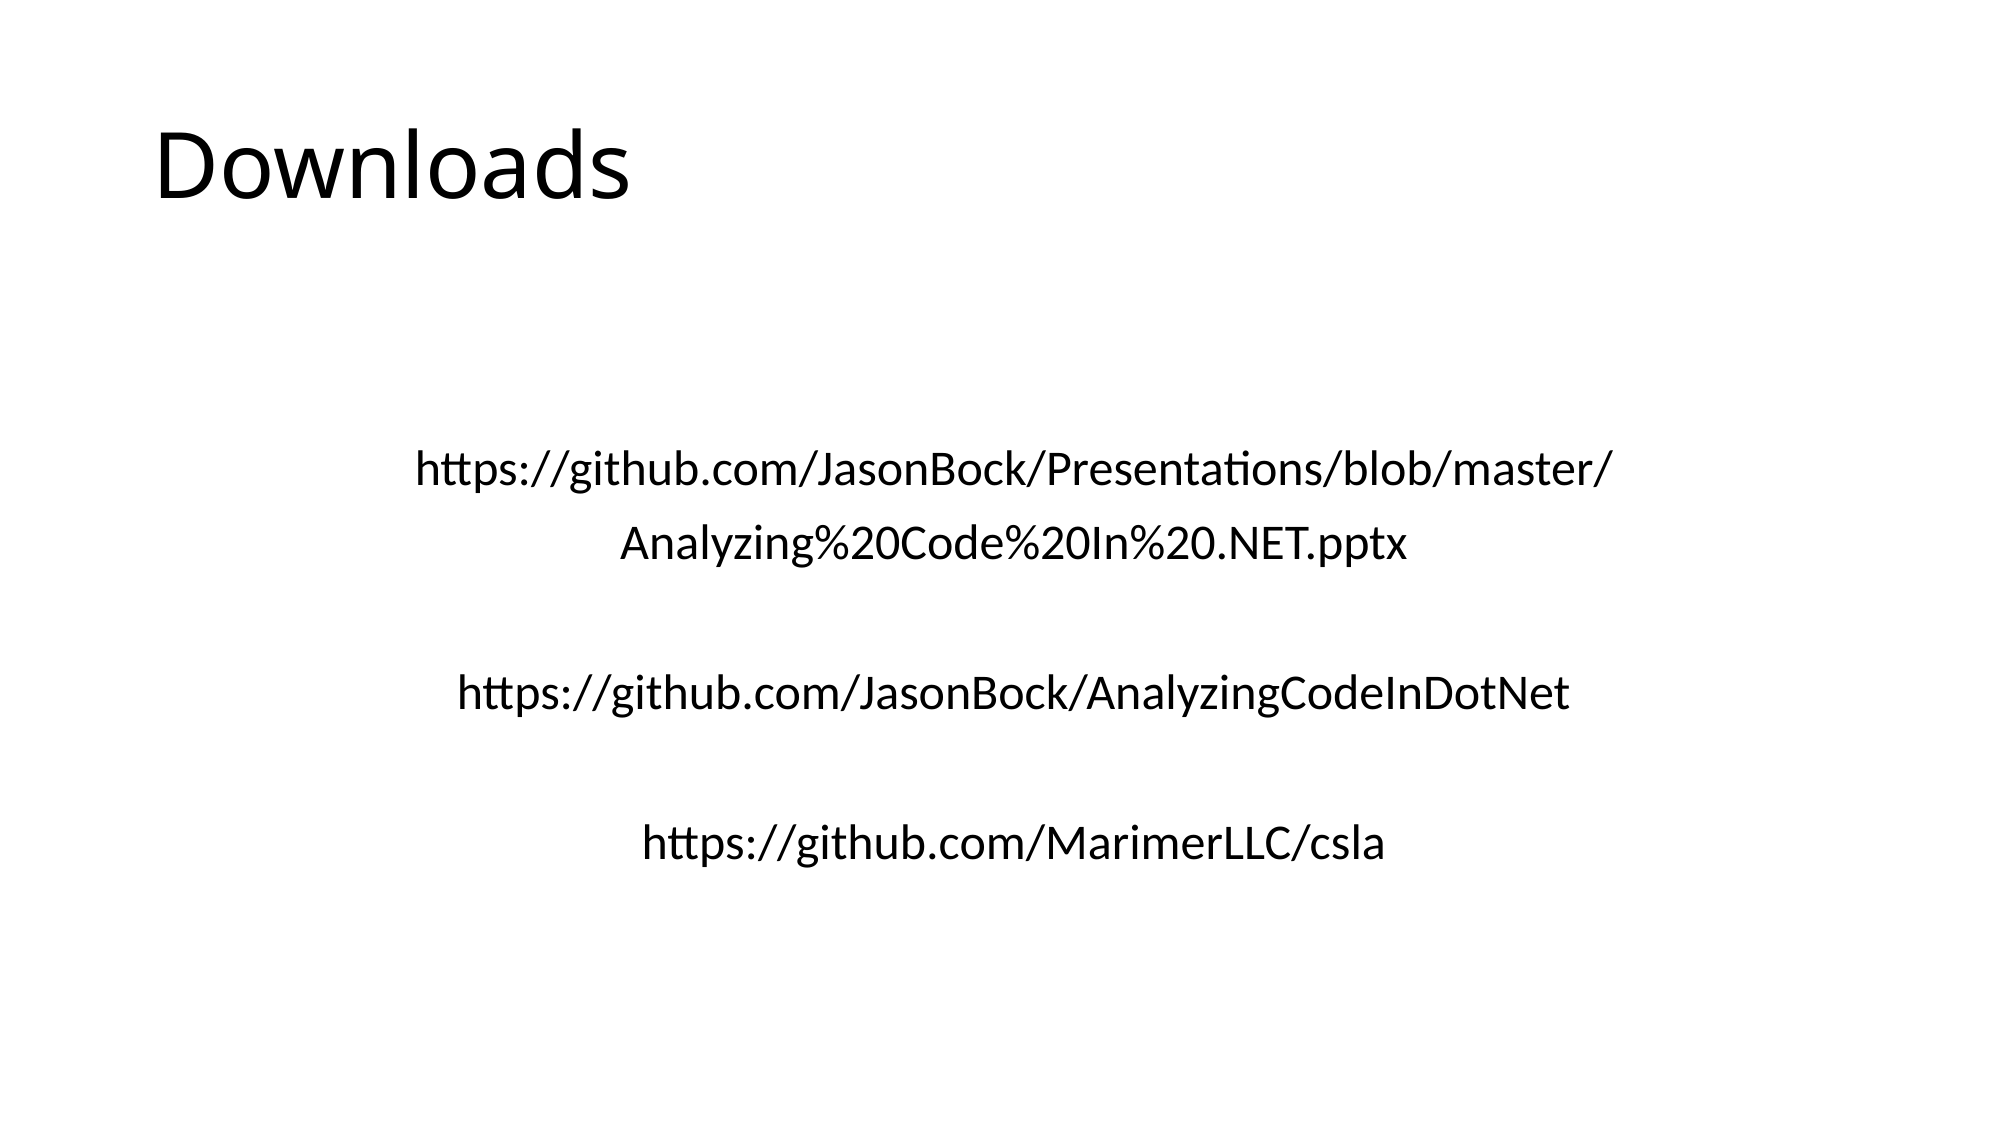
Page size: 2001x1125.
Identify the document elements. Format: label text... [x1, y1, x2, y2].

list https://github.com/JasonBock/Presentations/blob/master/ Analyzing%20Code%20In%20.NET.pptx https://github.com/JasonBock/AnalyzingCodeInDotNet https://github.com/MarimerLLC/csla [70, 261, 1946, 1051]
title Downloads [137, 59, 1863, 261]
